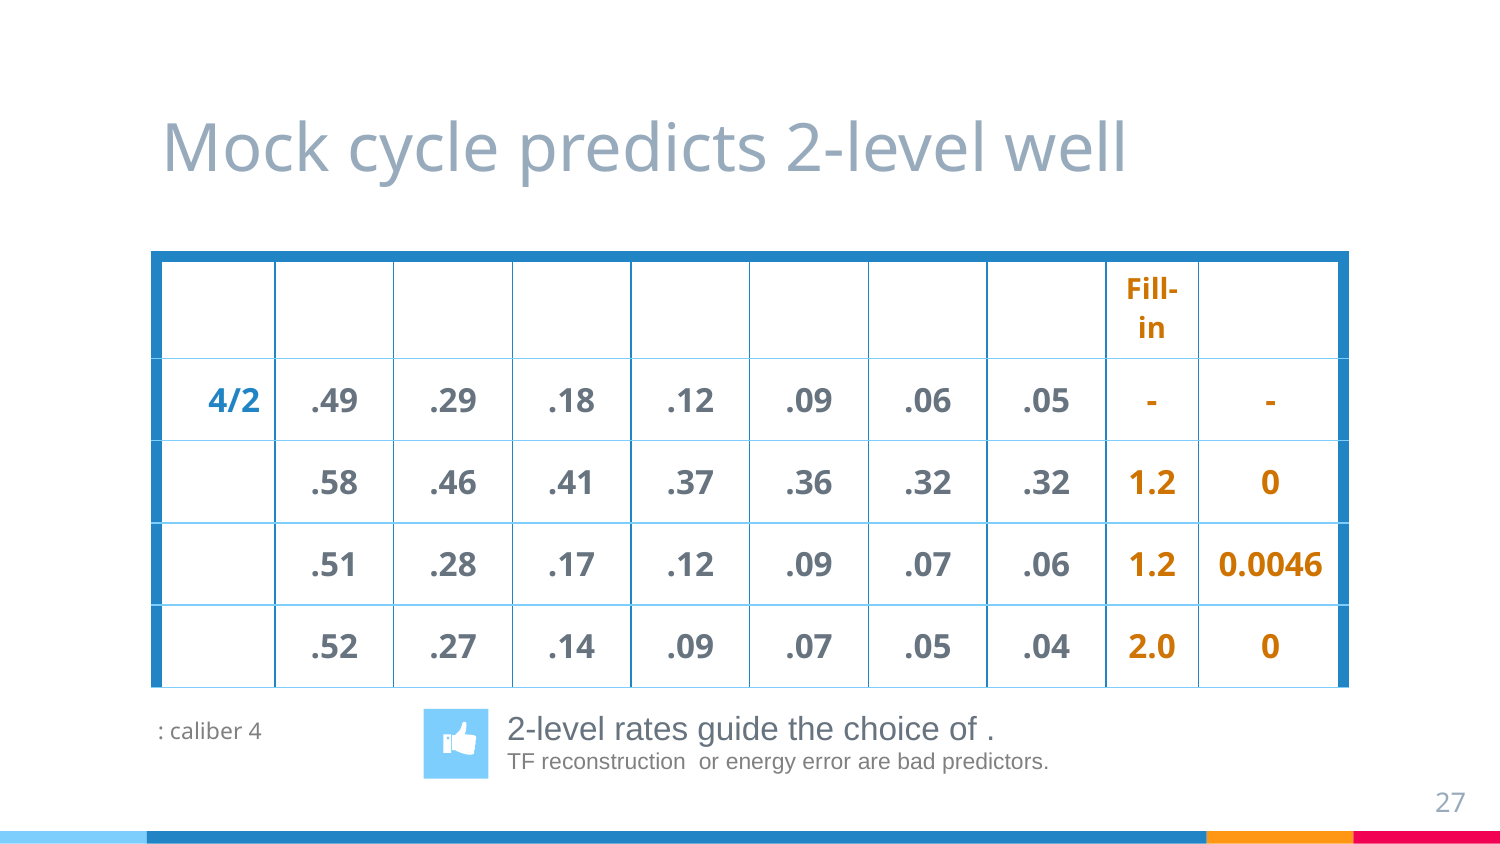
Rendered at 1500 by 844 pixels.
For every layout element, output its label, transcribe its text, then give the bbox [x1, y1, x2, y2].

title Mock cycle predicts 2-level well [146, 58, 1344, 200]
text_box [423, 708, 489, 779]
slide_number 27 [1391, 770, 1482, 822]
